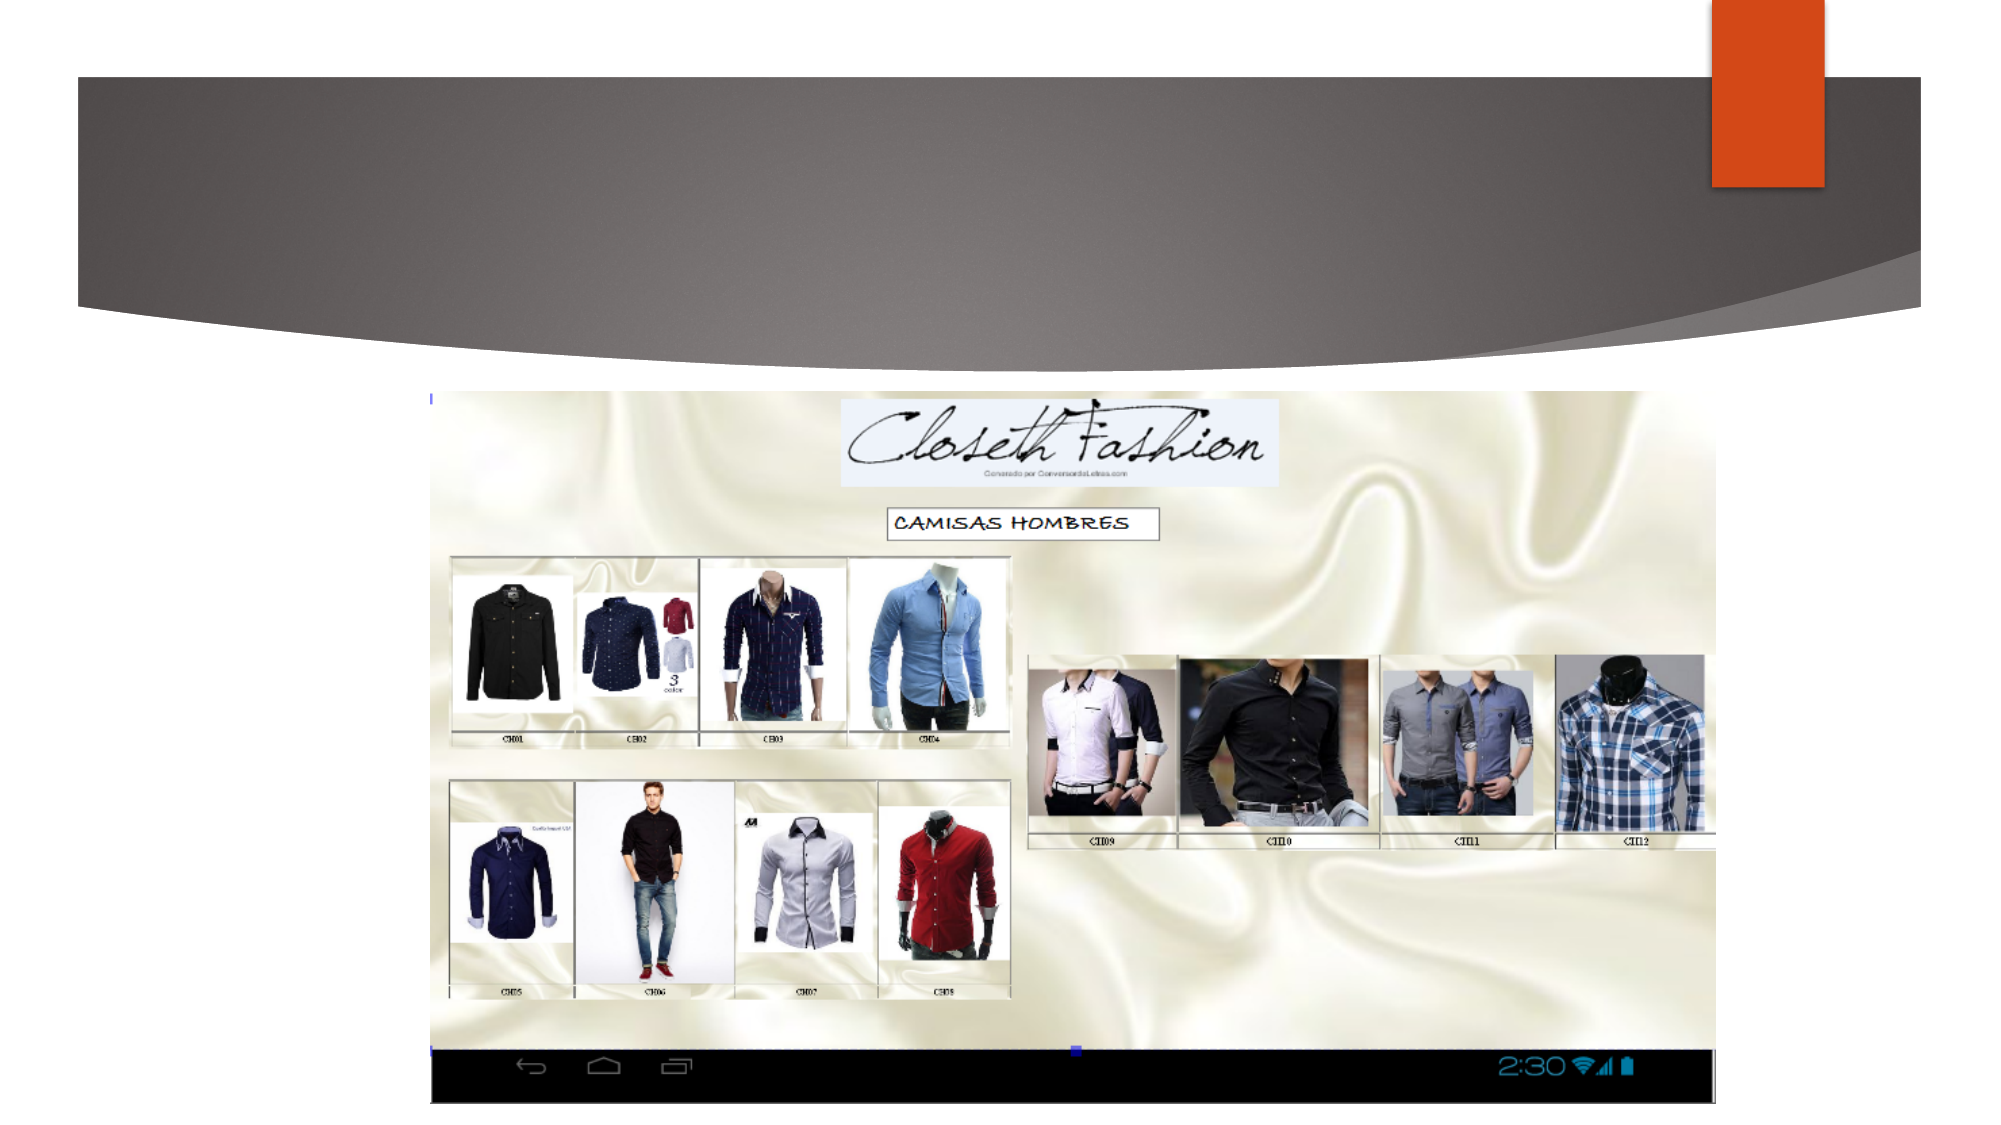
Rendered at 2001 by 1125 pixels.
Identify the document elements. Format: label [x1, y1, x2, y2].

picture [430, 391, 1716, 1105]
